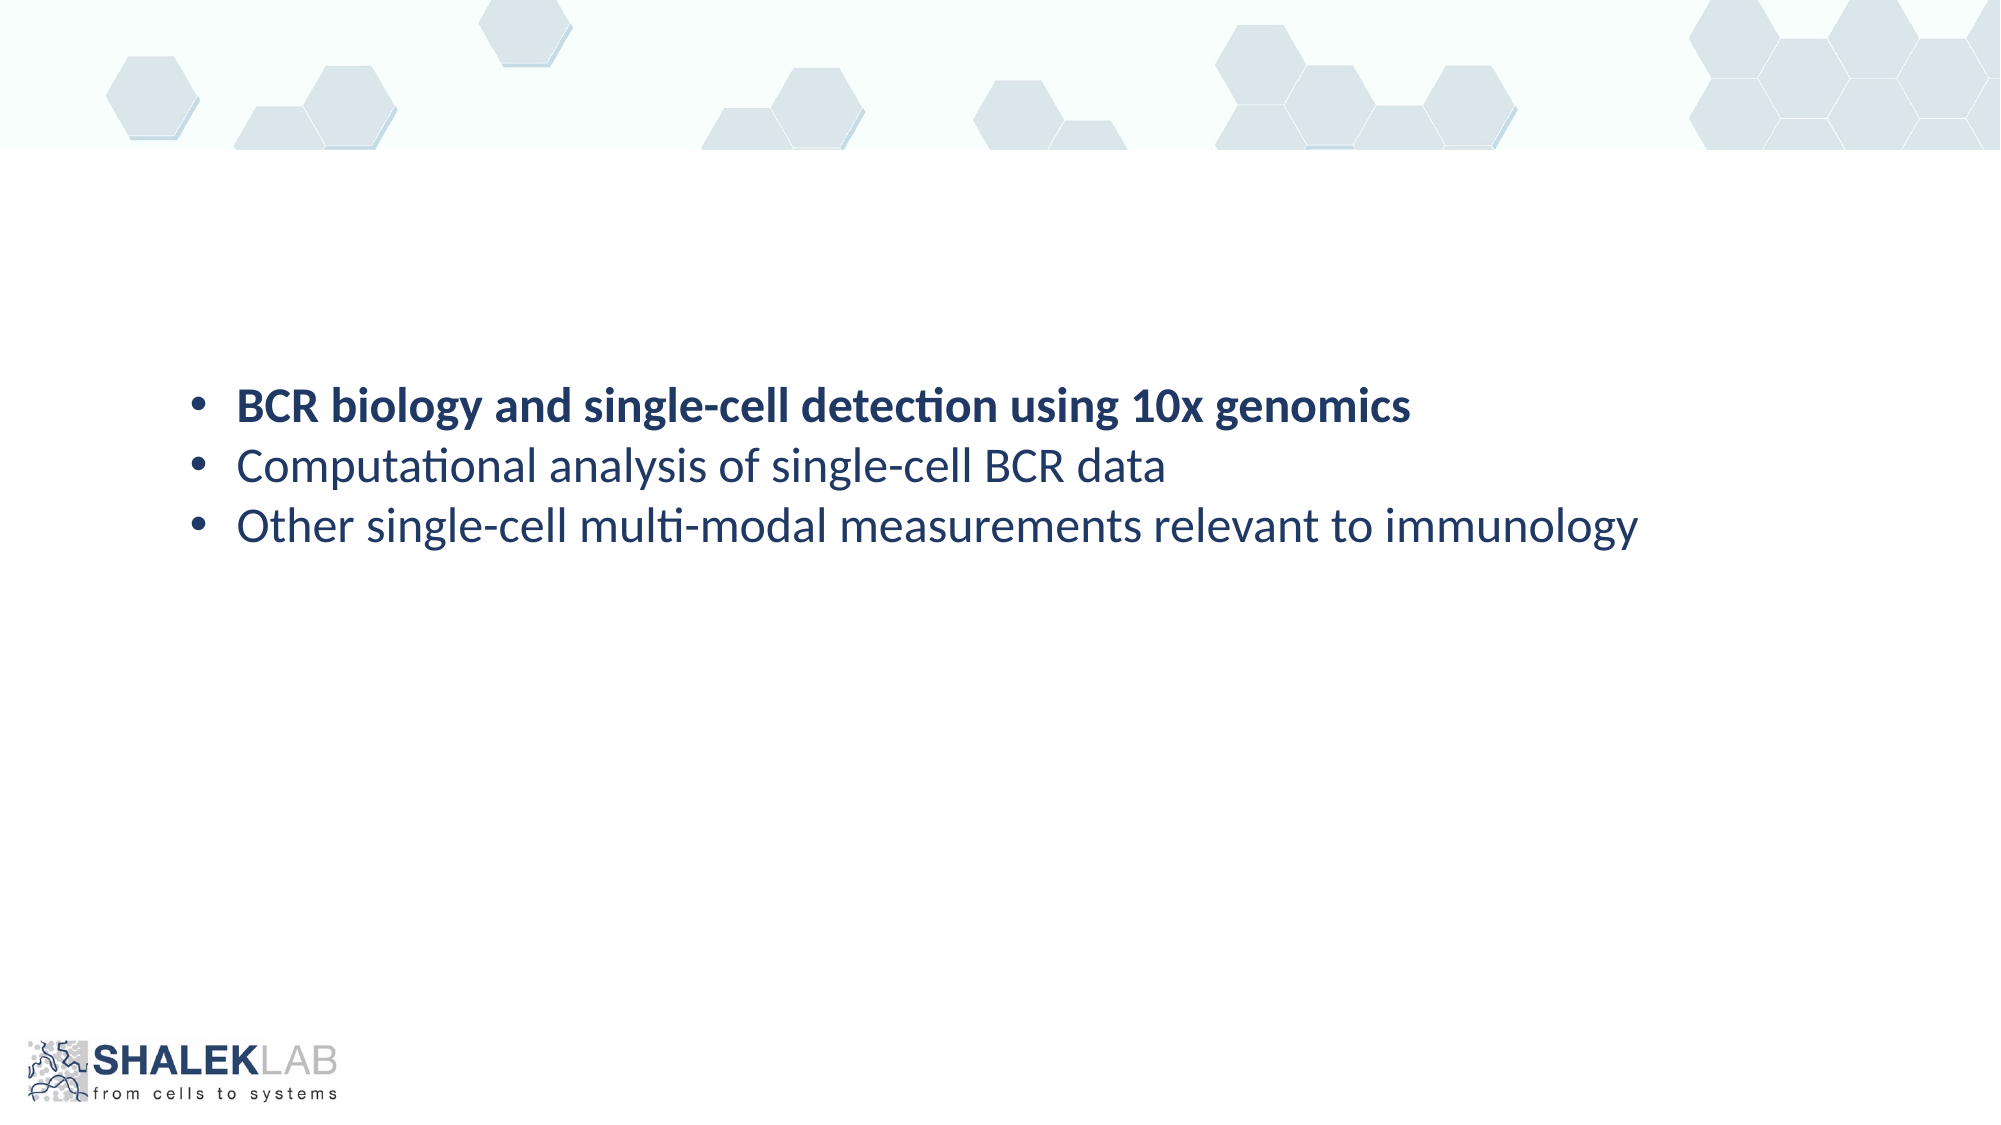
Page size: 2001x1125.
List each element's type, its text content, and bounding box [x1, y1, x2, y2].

picture [0, 0, 2000, 149]
text_box BCR biology and single-cell detection using 10x genomics Computational analysis of single-cell BCR data Other single-cell multi-modal measurements relevant to immunology [99, 365, 1761, 621]
picture [24, 1036, 342, 1106]
